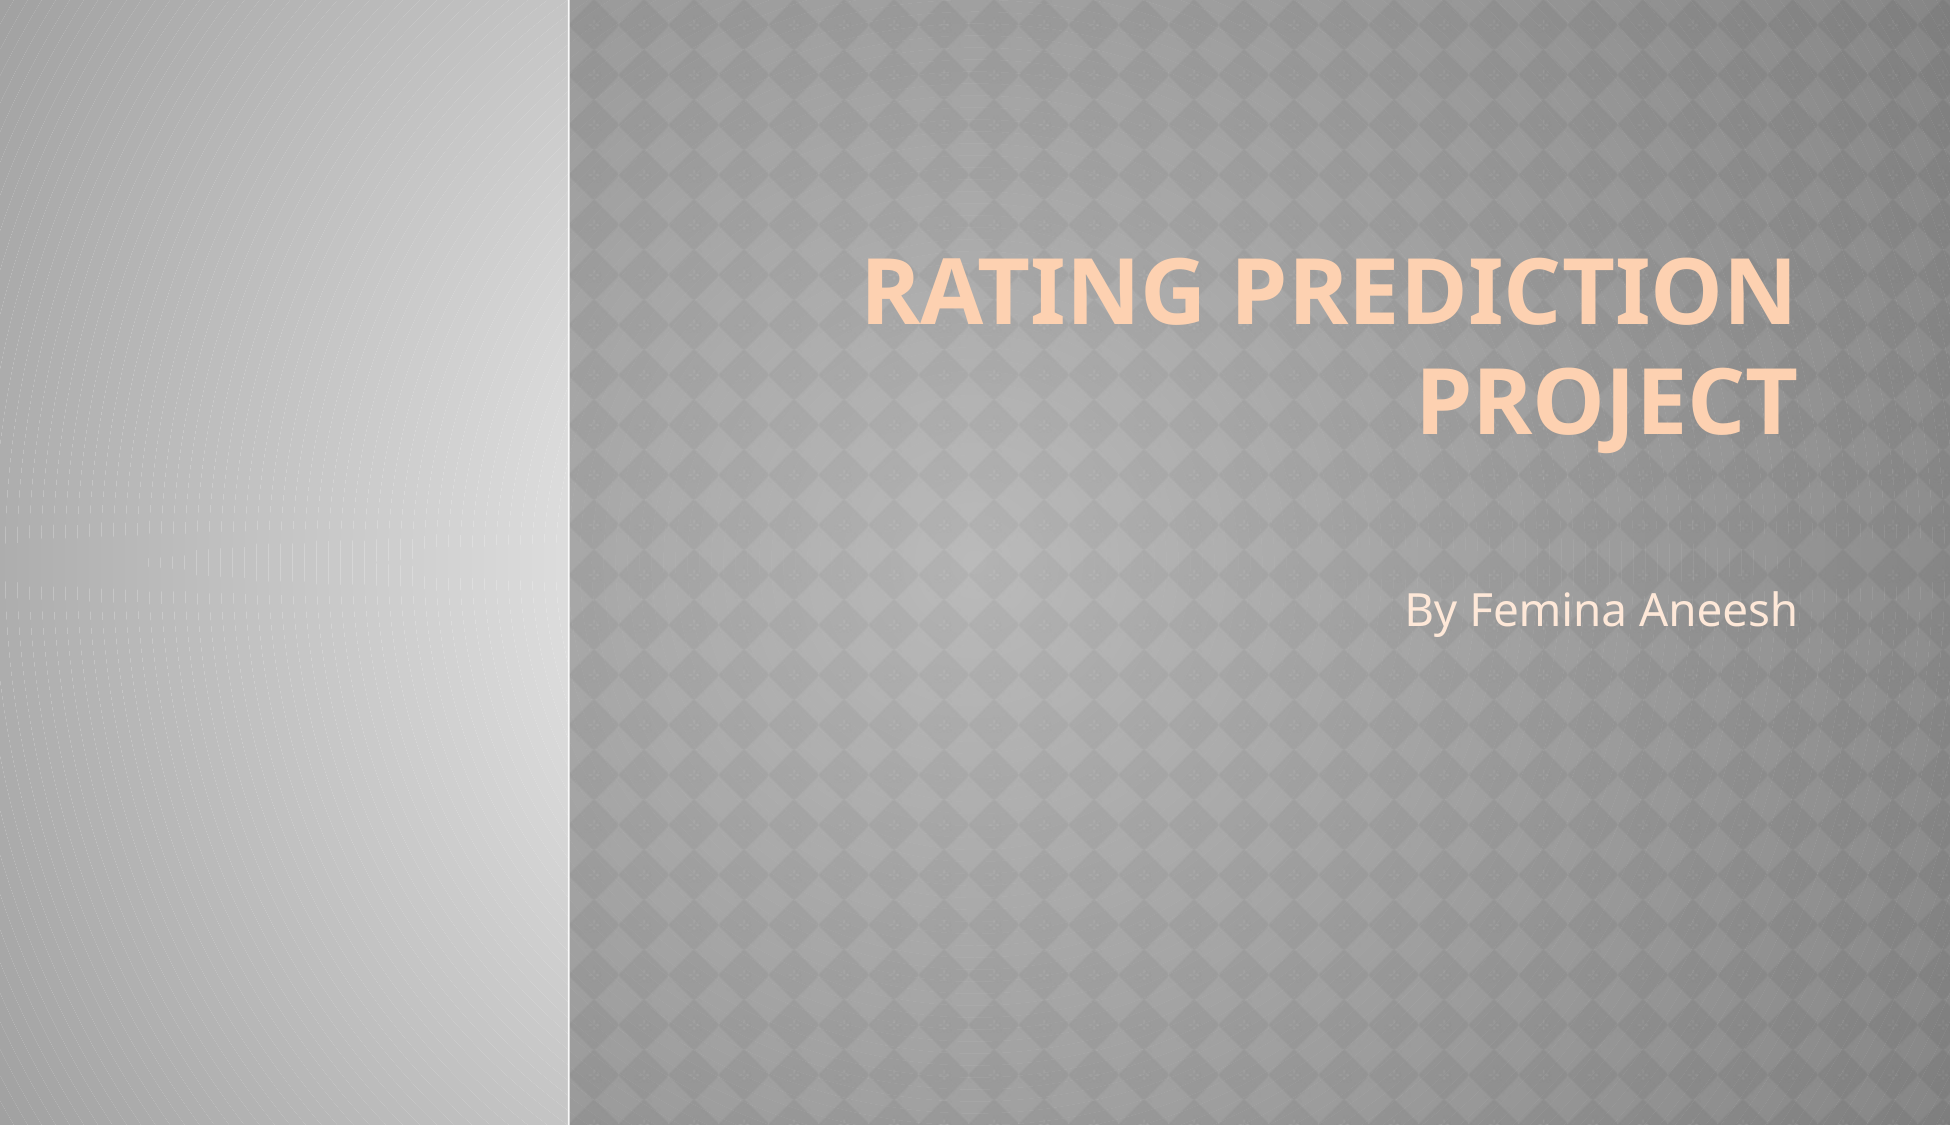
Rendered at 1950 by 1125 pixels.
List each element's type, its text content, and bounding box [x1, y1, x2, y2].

title RATING PREDICTION PROJECT [717, 87, 1807, 558]
subtitle By Femina Aneesh [715, 580, 1807, 762]
